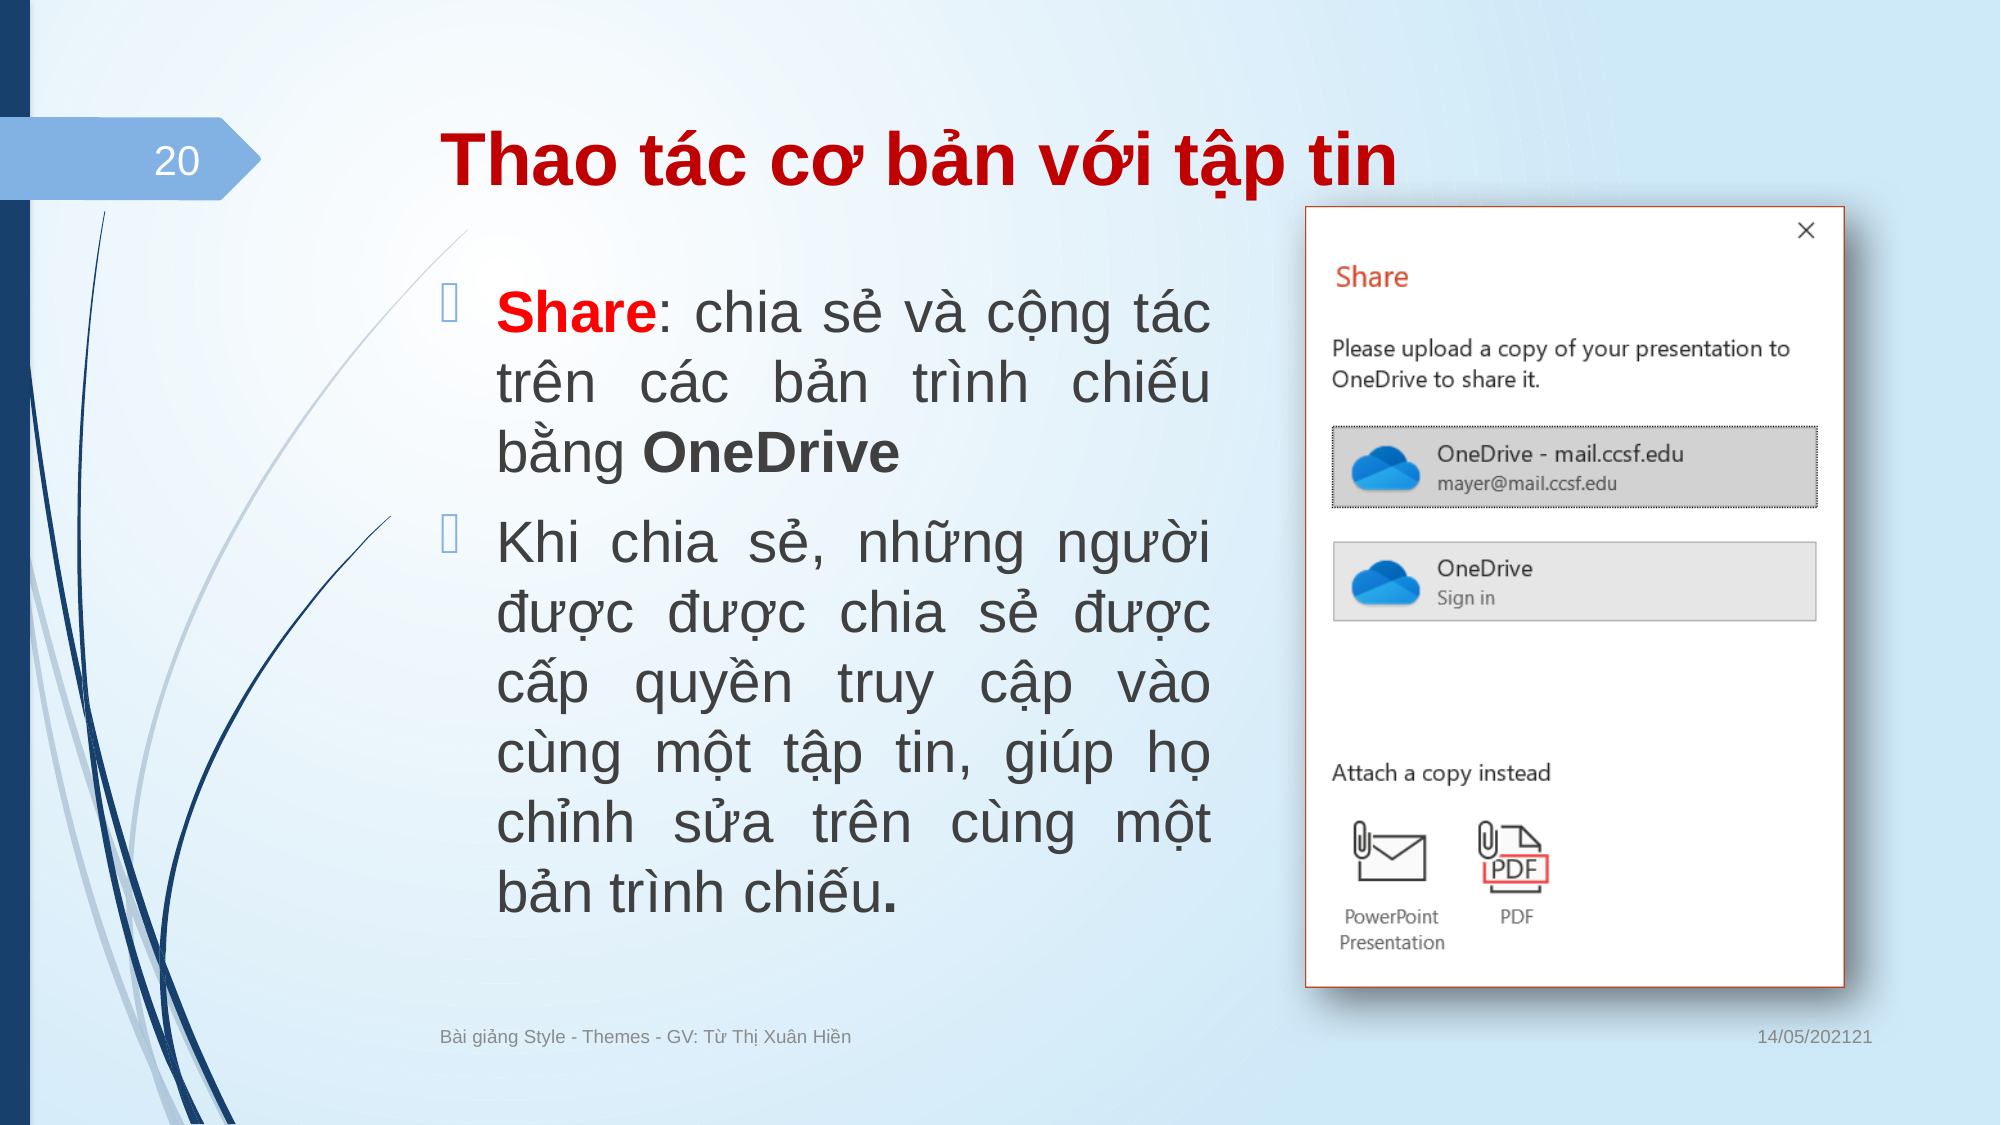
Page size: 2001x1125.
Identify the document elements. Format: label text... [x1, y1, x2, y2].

slide_number 20 [87, 129, 216, 190]
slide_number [1699, 1005, 1888, 1067]
footer Bài giảng Style - Themes - GV: Từ Thị Xuân Hiền [424, 1006, 1675, 1067]
title Thao tác cơ bản với tập tin [425, 102, 1888, 238]
picture [1304, 206, 1845, 988]
list Share: chia sẻ và cộng tác trên các bản trình chiếu bằng OneDrive Khi chia sẻ, những người được được chia sẻ được cấp quyền truy cập vào cùng một tập tin, giúp họ chỉnh sửa trên cùng một bản trình chiếu. [424, 266, 1228, 970]
